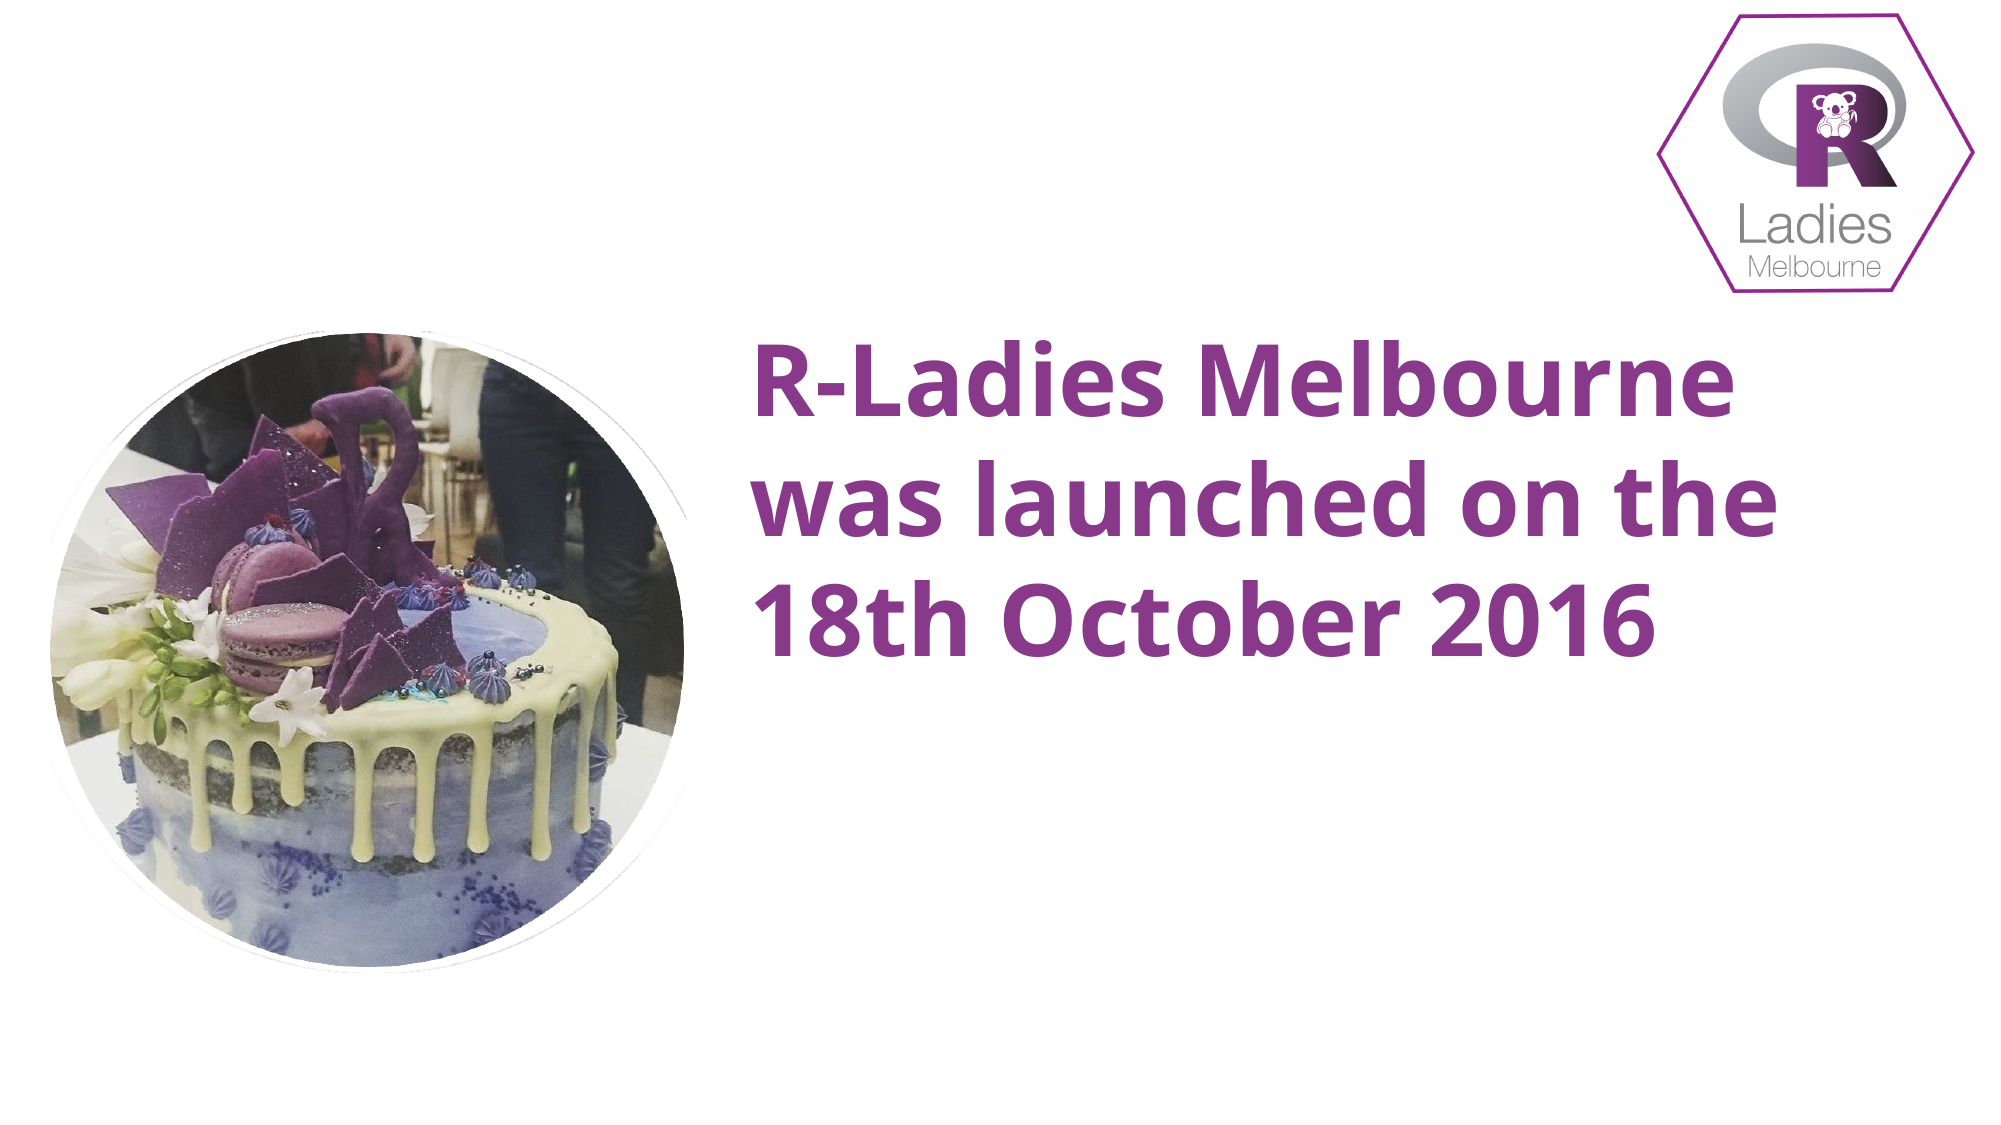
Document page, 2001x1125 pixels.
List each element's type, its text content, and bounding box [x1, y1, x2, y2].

picture [50, 331, 687, 973]
text_box R-Ladies Melbourne was launched on the 18th October 2016 [729, 296, 1818, 409]
picture [1656, 13, 1975, 293]
